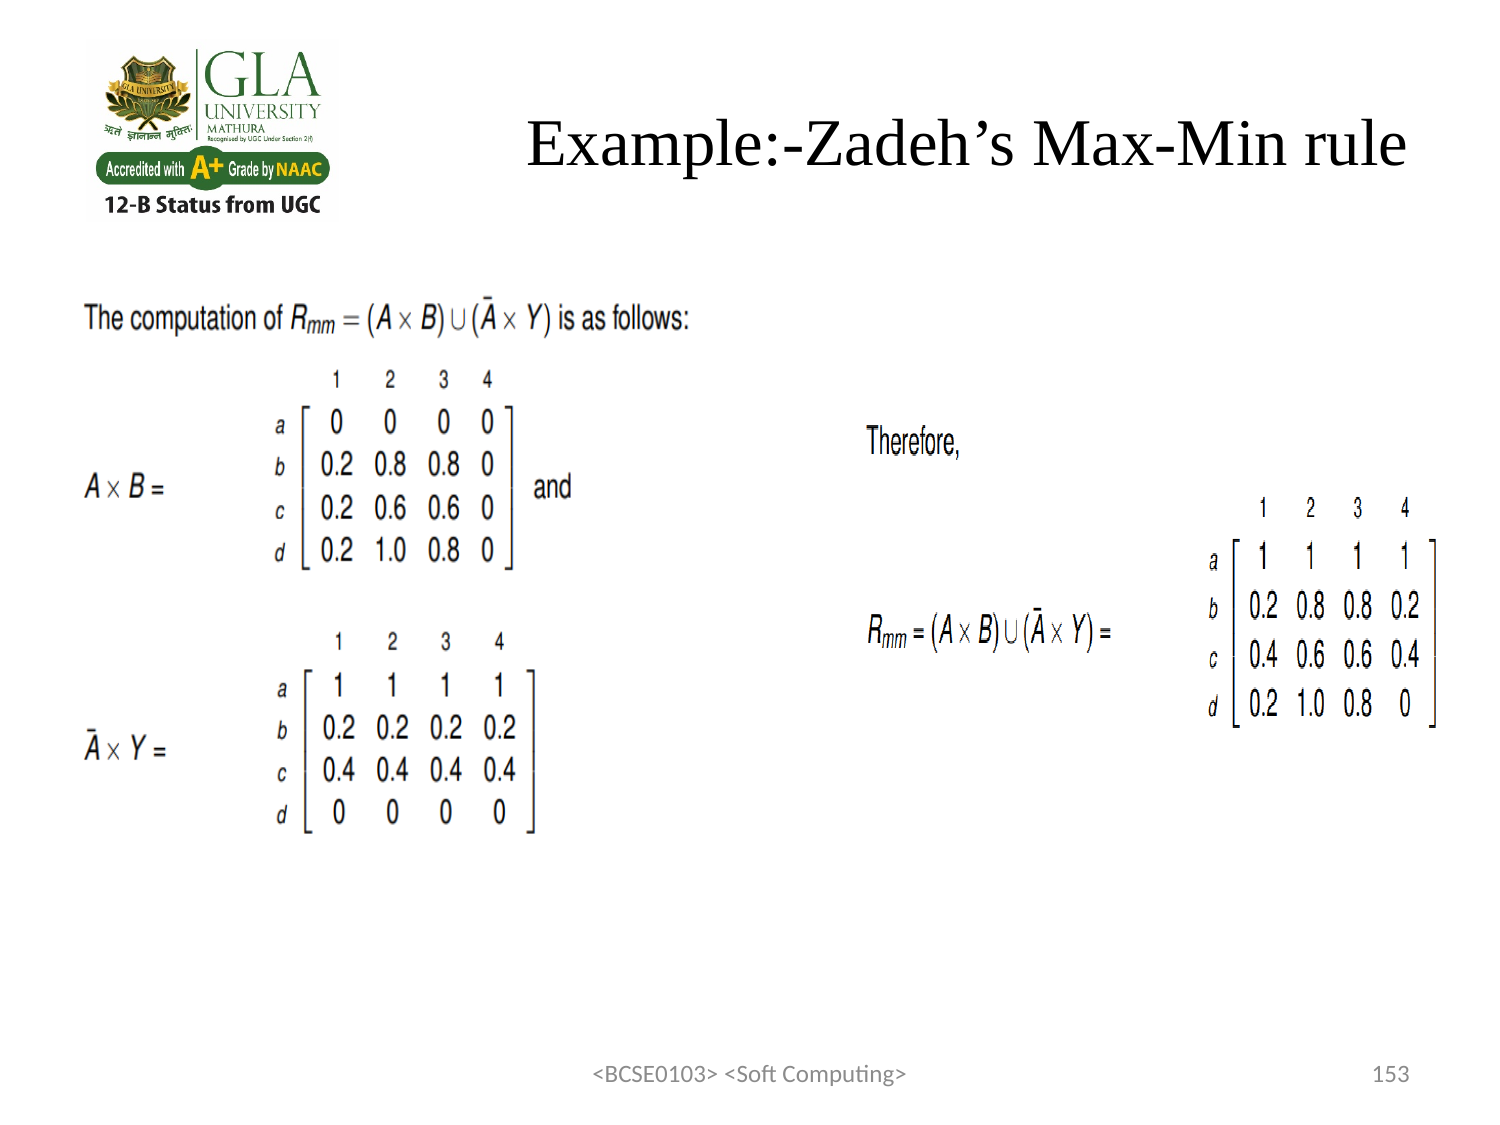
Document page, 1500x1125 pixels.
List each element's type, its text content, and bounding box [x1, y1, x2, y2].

footer <BCSE0103> <Soft Computing> [512, 1042, 988, 1103]
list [74, 268, 762, 870]
title Example:-Zadeh’s Max-Min rule [75, 45, 1425, 233]
picture [86, 39, 339, 222]
picture [855, 268, 1487, 941]
slide_number 153 [1074, 1042, 1425, 1103]
